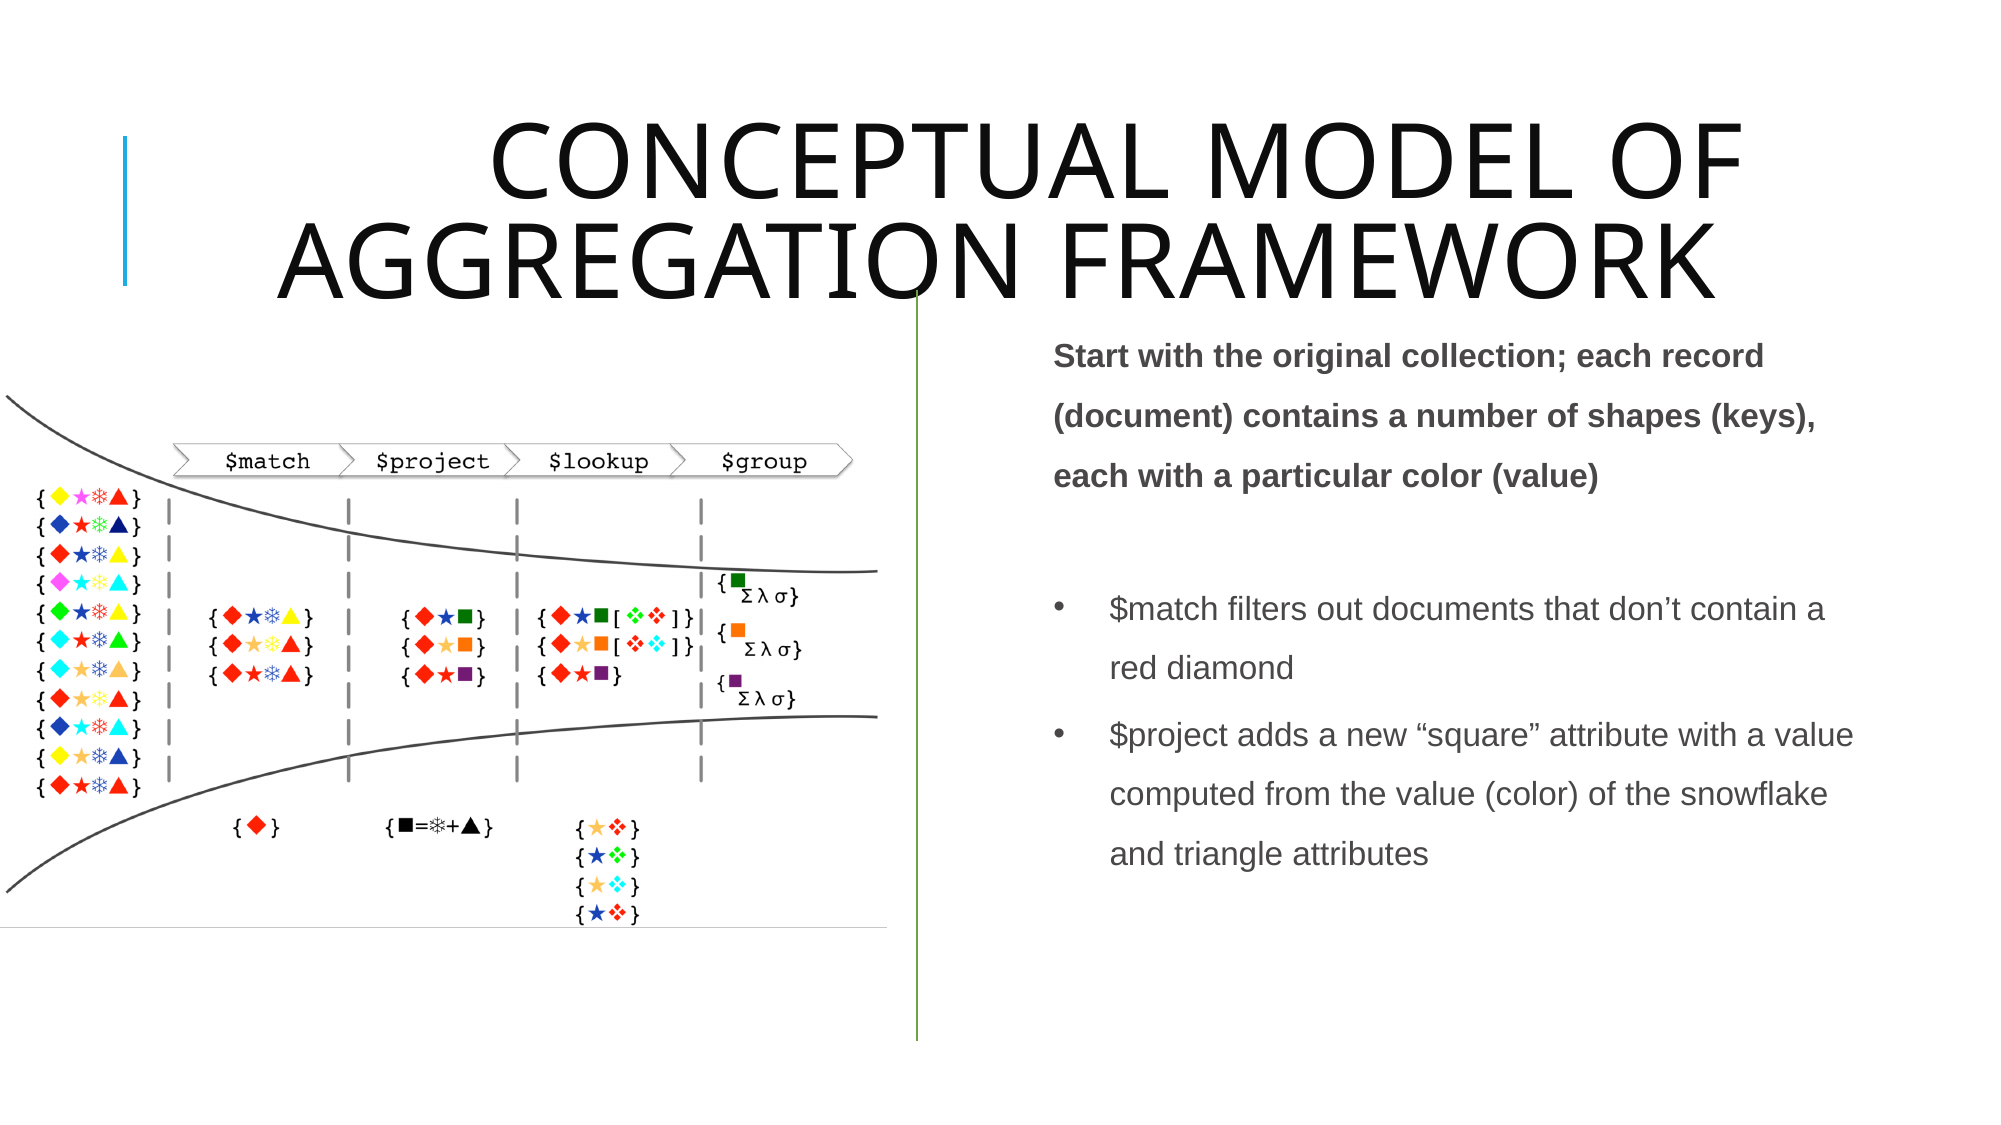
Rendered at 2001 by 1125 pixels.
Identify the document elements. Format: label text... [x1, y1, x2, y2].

picture [0, 392, 887, 928]
title Conceptual Model of Aggregation Framework [168, 96, 1763, 342]
text_box Start with the original collection; each record (document) contains a number of shapes (keys), each with a particular color (value) $match filters out documents that don’t contain a red diamond $project adds a new “square” attribute with a value computed from the value (color) of the snowflake and triangle attributes [1033, 186, 1900, 1067]
